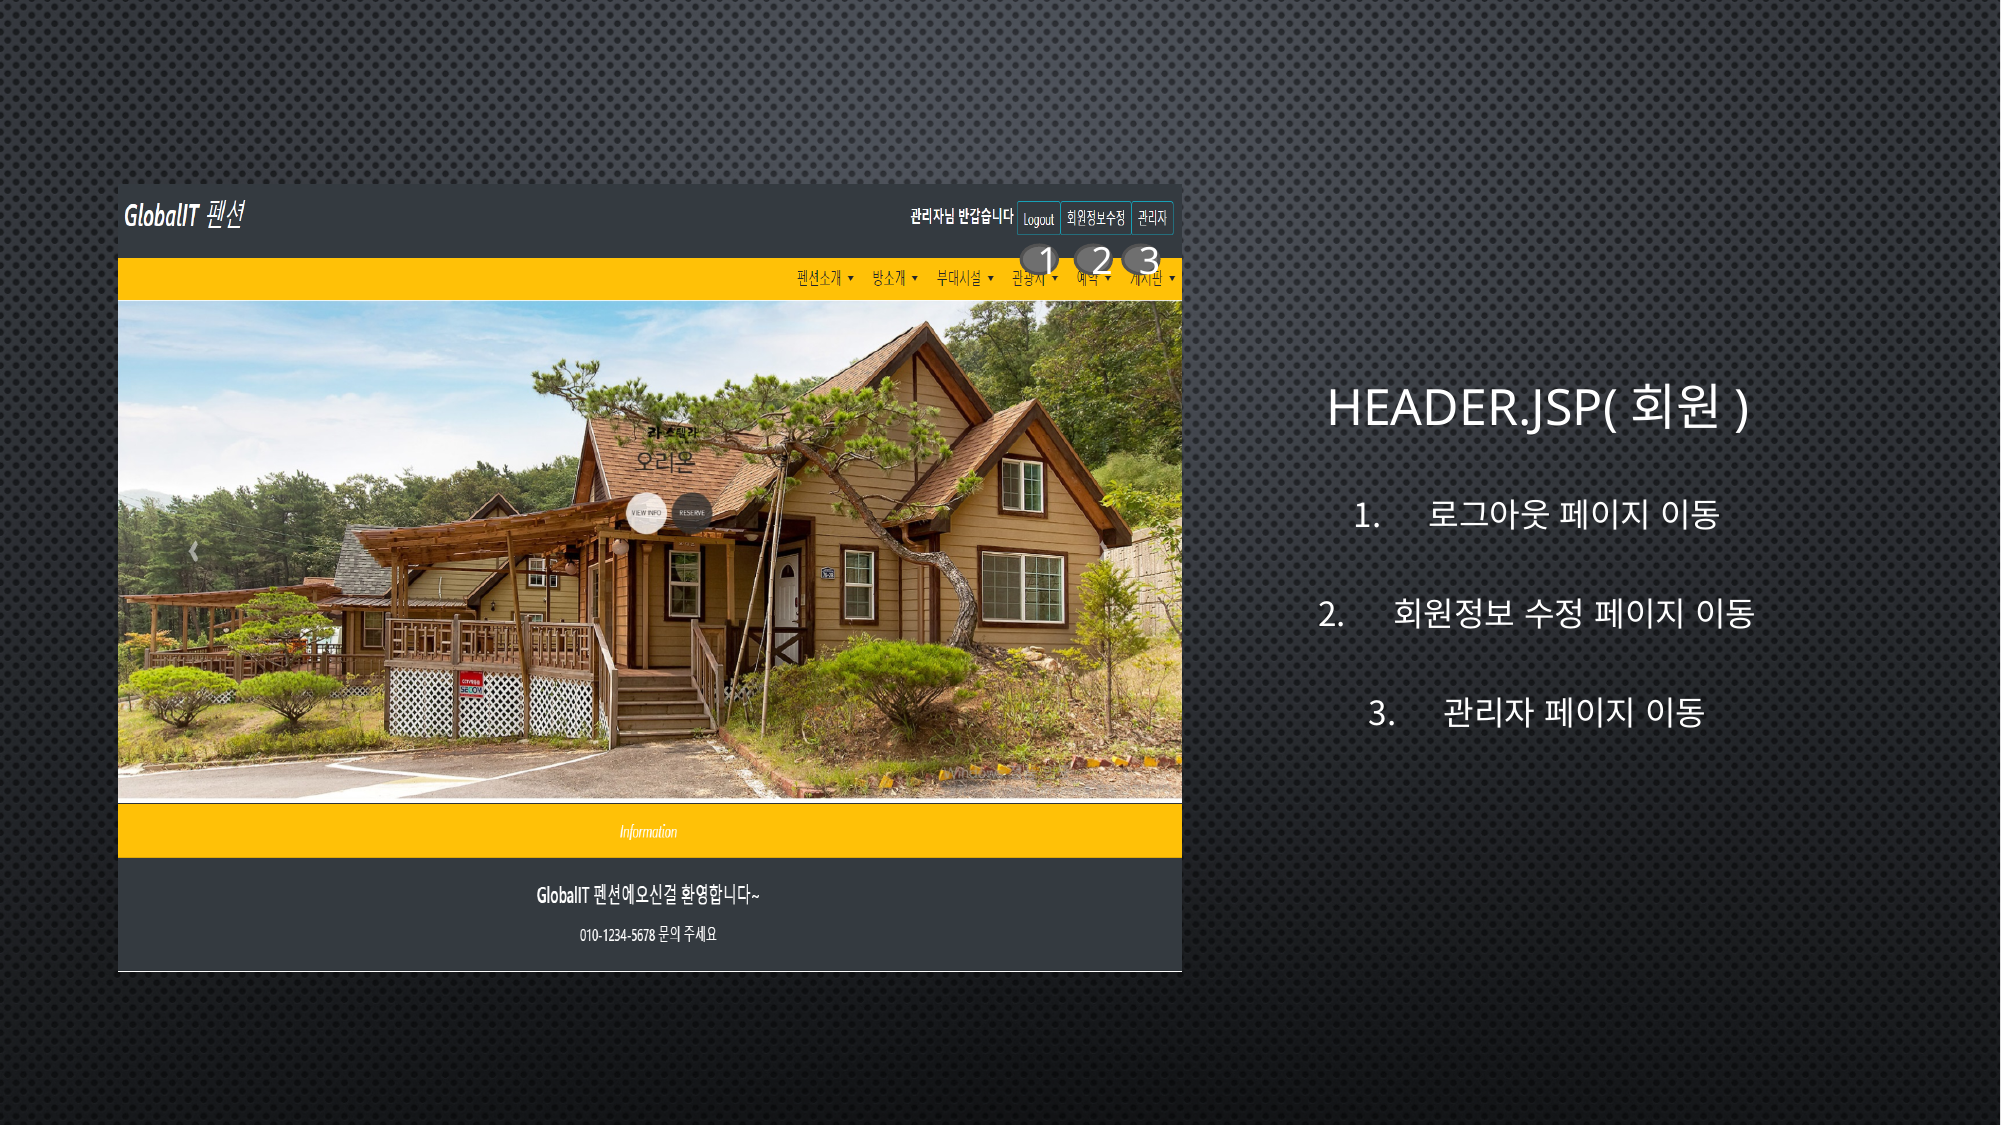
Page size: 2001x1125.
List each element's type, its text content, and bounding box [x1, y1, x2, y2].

picture [118, 183, 1182, 973]
subtitle header.jsp(회원) 로그아웃 페이지 이동 회원정보 수정 페이지 이동 관리자 페이지 이동 [1182, 184, 1911, 863]
